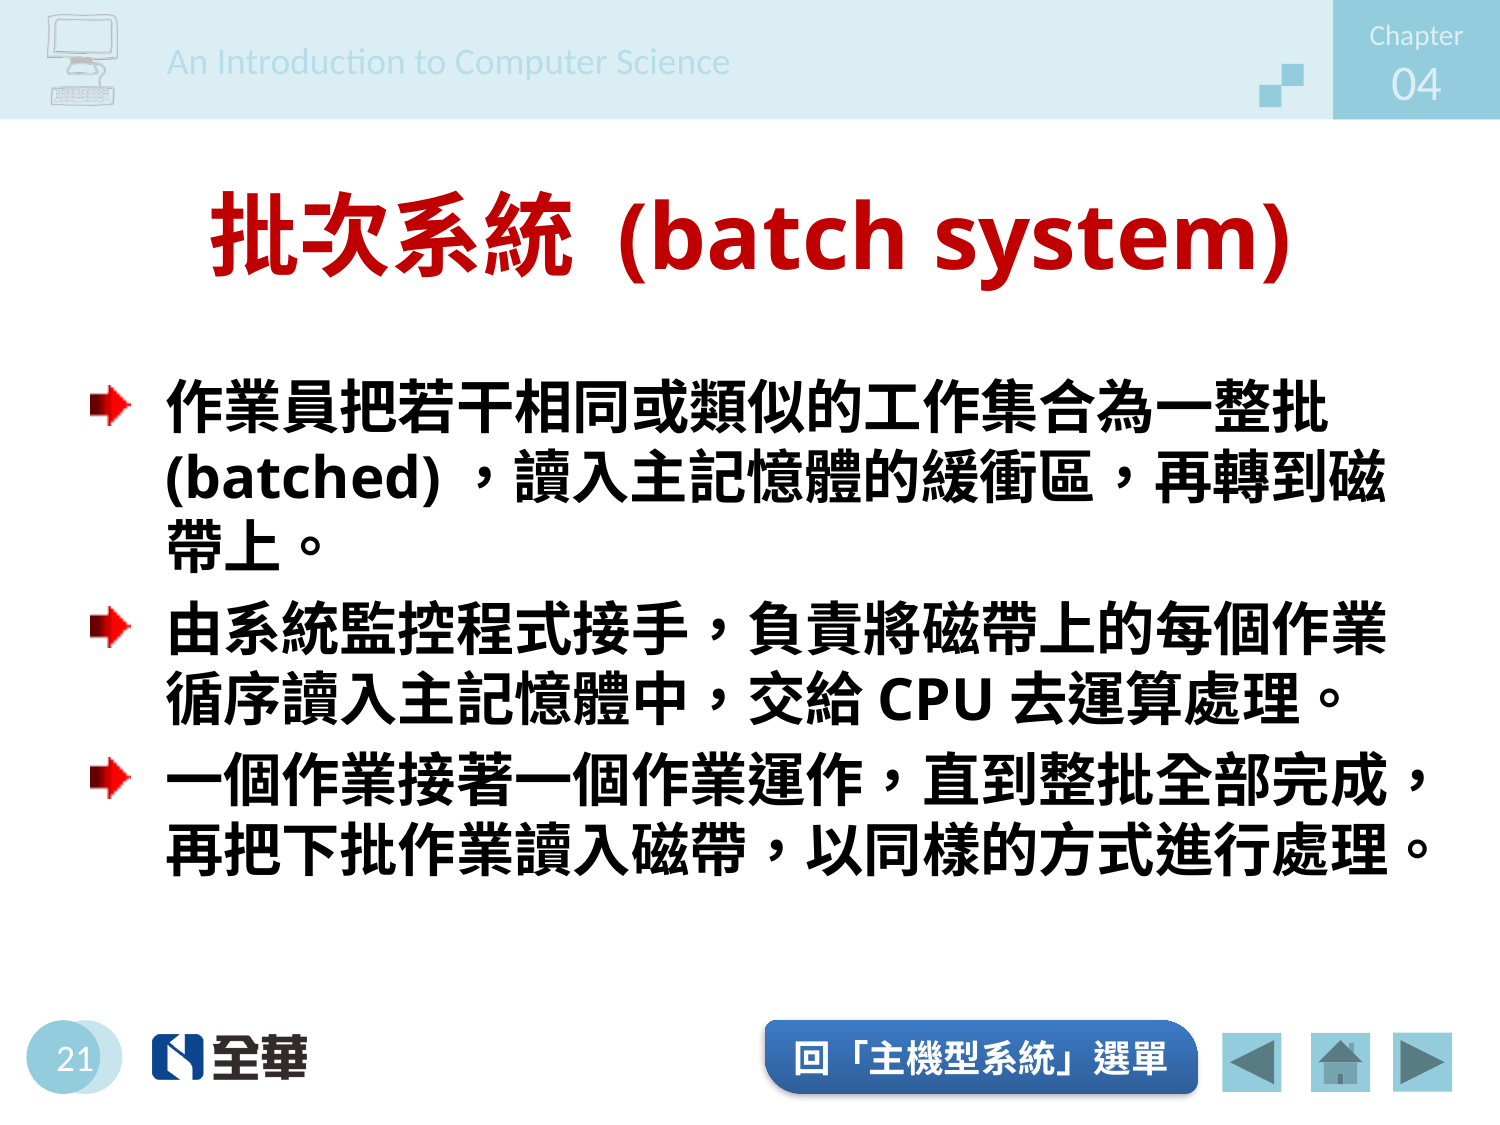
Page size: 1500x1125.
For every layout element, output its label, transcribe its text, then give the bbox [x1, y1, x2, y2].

list 作業員把若干相同或類似的工作集合為一整批(batched)，讀入主記憶體的緩衝區，再轉到磁帶上。 由系統監控程式接手，負責將磁帶上的每個作業循序讀入主記憶體中，交給CPU去運算處理。 一個作業接著一個作業運作，直到整批全部完成，再把下批作業讀入磁帶，以同樣的方式進行處理。 [75, 363, 1425, 1005]
picture [90, 757, 131, 799]
picture [90, 606, 131, 648]
picture [152, 1034, 307, 1080]
title 批次系統 (batch system) [75, 138, 1425, 327]
text_box 回「主機型系統」選單 [764, 1020, 1198, 1094]
picture [90, 385, 131, 426]
picture [47, 14, 118, 106]
